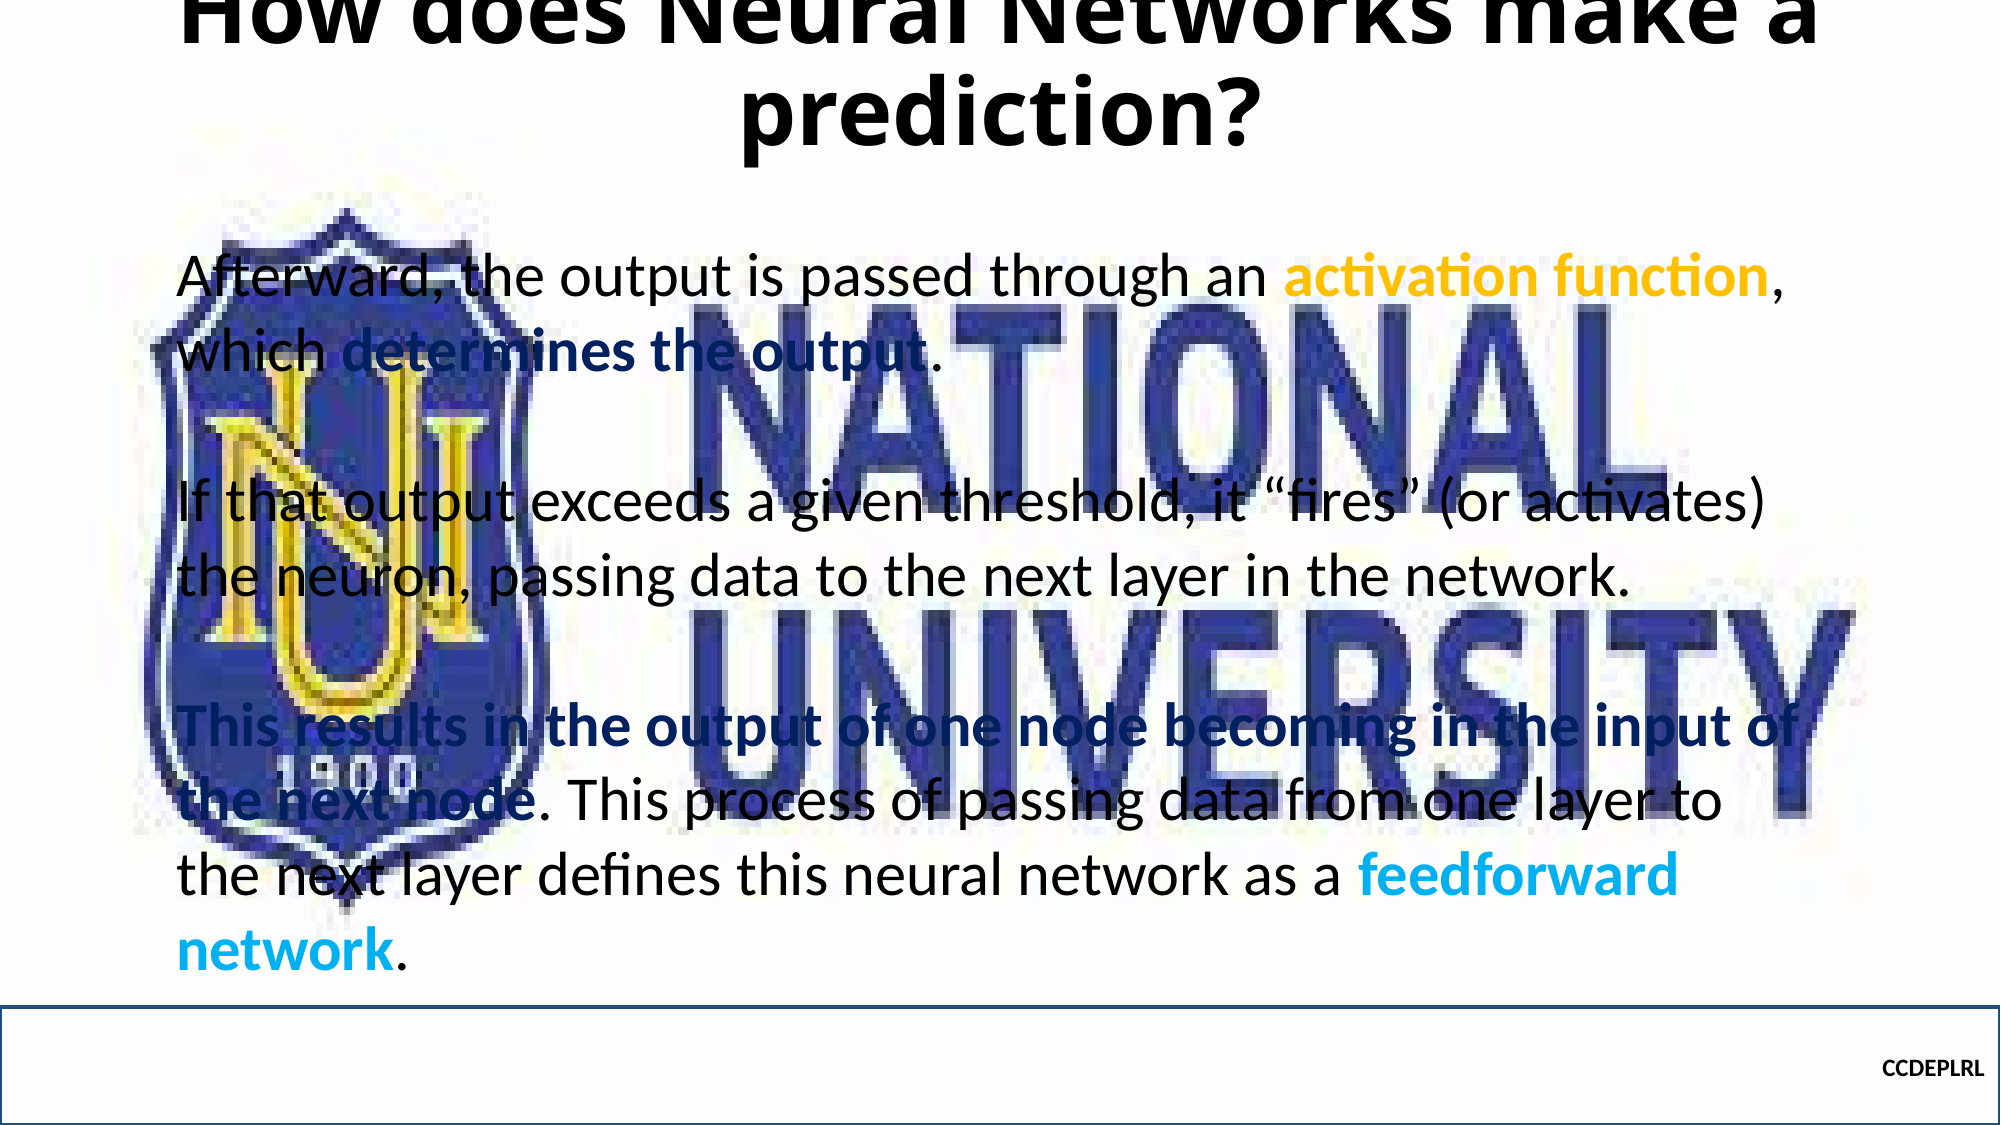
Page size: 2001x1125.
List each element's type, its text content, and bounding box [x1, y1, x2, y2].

text_box [83, 172, 1916, 688]
text_box How does Neural Networks make a prediction? [99, 55, 1901, 173]
text_box Afterward, the output is passed through an activation function, which determines the output. If that output exceeds a given threshold, it “fires” (or activates) the neuron, passing data to the next layer in the network. This results in the output of one node becoming in the input of the next node. This process of passing data from one layer to the next layer defines this neural network as a feedforward network. [161, 226, 1839, 991]
picture [0, 0, 2000, 1007]
footer CCDEPLRL [0, 1007, 2000, 1125]
